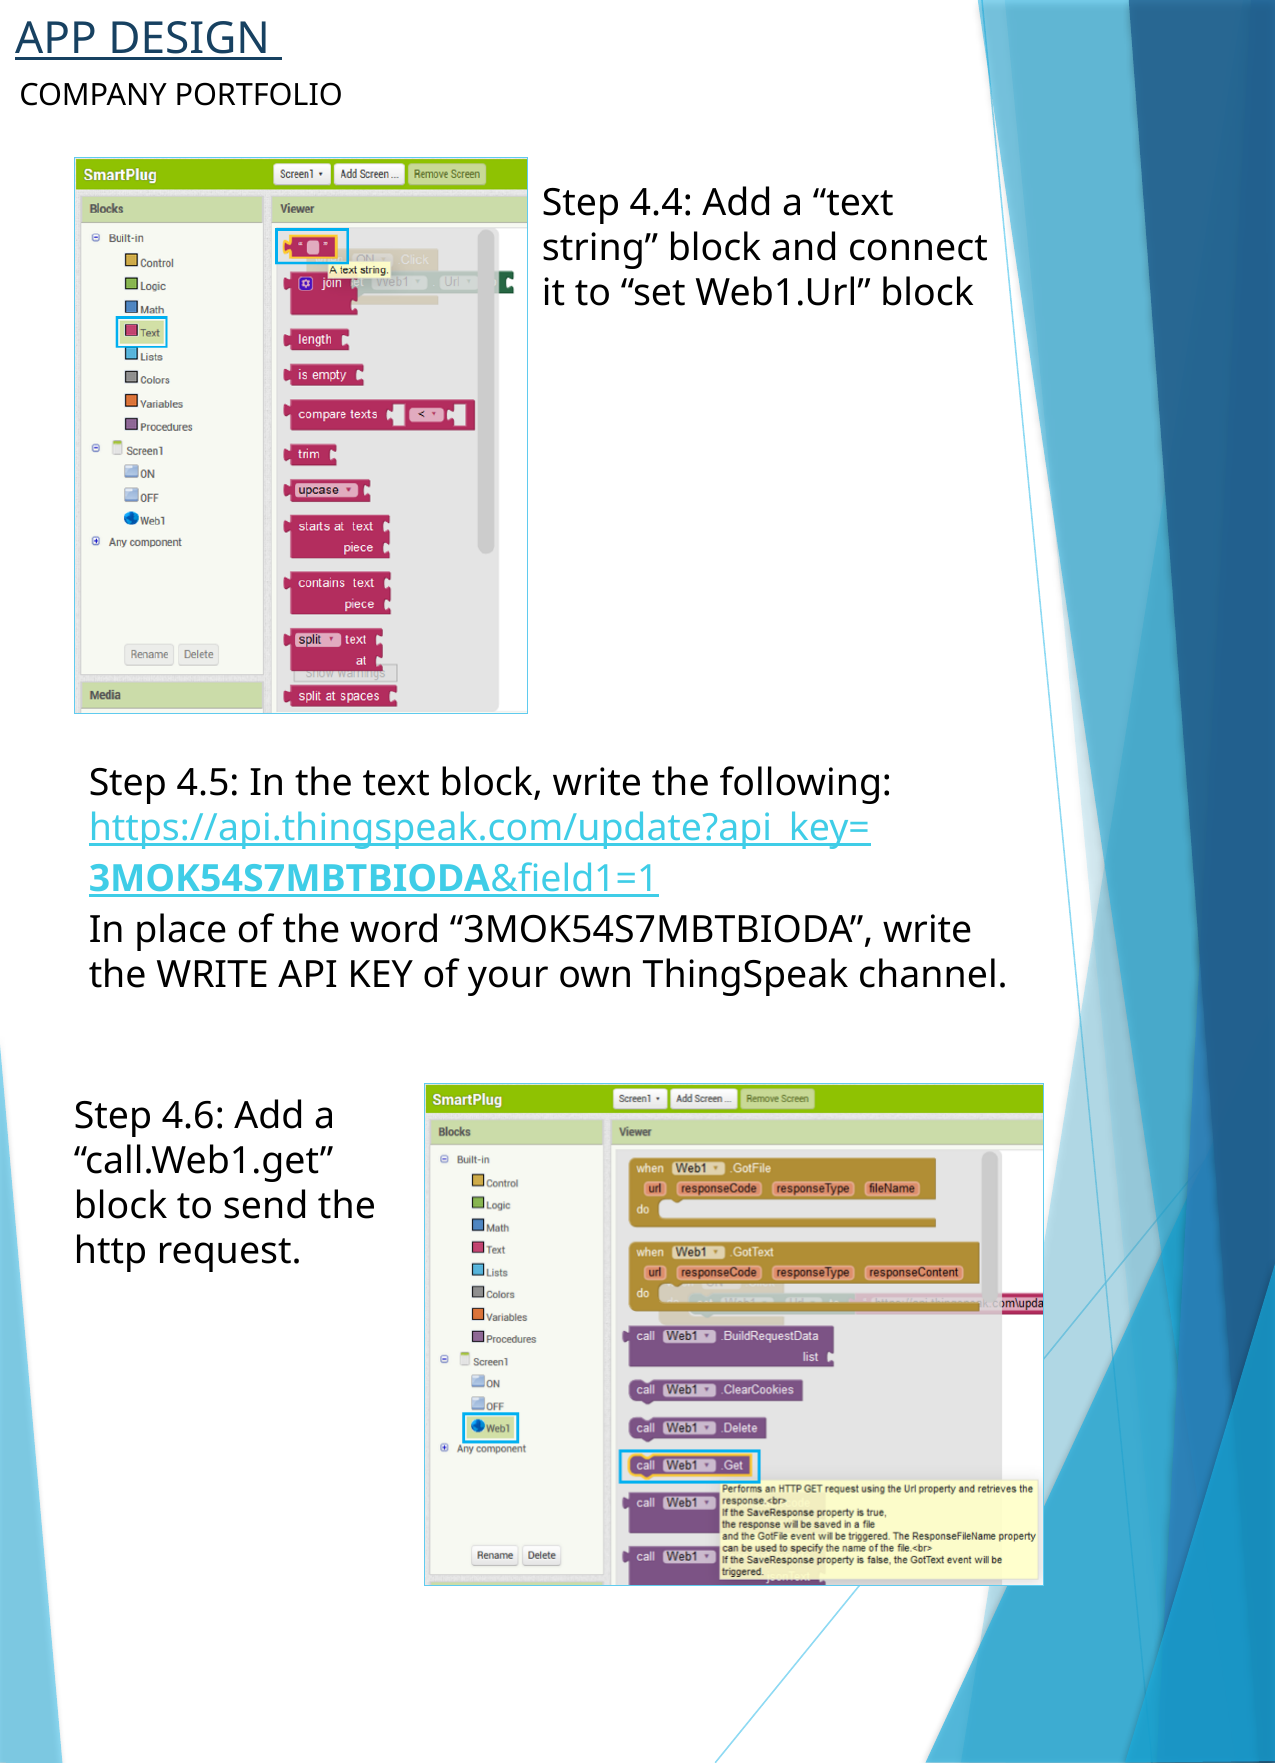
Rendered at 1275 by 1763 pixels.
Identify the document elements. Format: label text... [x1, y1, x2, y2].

picture [424, 1083, 1045, 1586]
picture [73, 156, 528, 714]
text_box Step 4.5: In the text block, write the following: https://api.thingspeak.com/update?api_key=3MOK54S7MBTBIODA&field1=1 In place of the word “3MOK54S7MBTBIODA”, write the WRITE API KEY of your own ThingSpeak channel. [74, 750, 1044, 1048]
text_box Step 4.6: Add a “call.Web1.get” block to send the http request. [59, 1083, 423, 1279]
text_box COMPANY PORTFOLIO [4, 67, 1044, 120]
text_box Step 4.4: Add a “text string” block and connect it to “set Web1.Url” block [533, 170, 1010, 321]
title APP DESIGN [0, 2, 971, 187]
